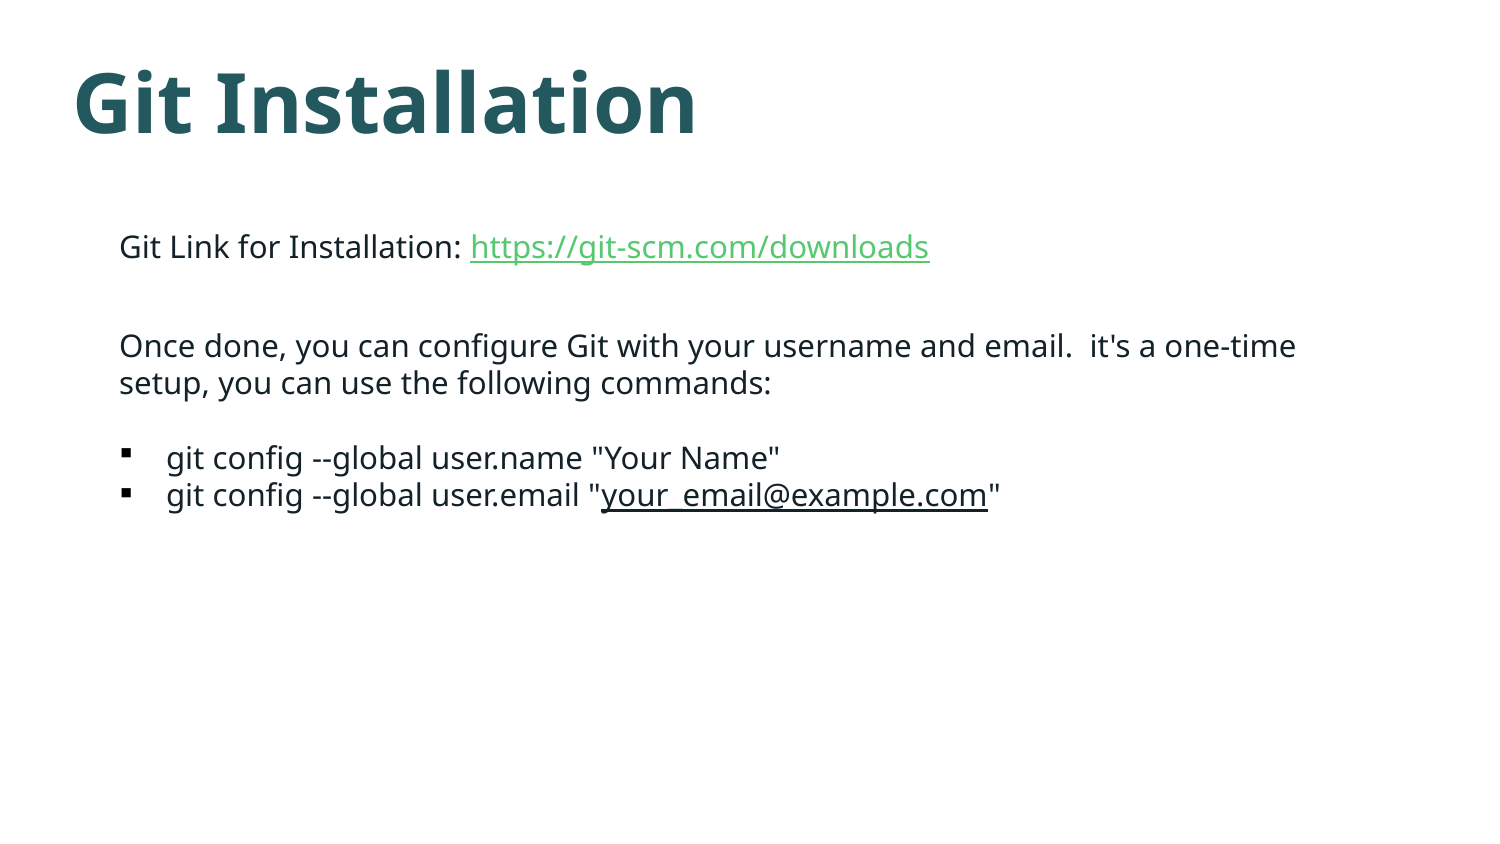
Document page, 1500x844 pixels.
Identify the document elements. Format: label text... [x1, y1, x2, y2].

text_box Git Link for Installation: https://git-scm.com/downloads Once done, you can configure Git with your username and email. it's a one-time setup, you can use the following commands: git config --global user.name "Your Name" git config --global user.email "your_email@example.com" [104, 190, 1327, 640]
text_box Git Installation [56, 35, 1374, 189]
